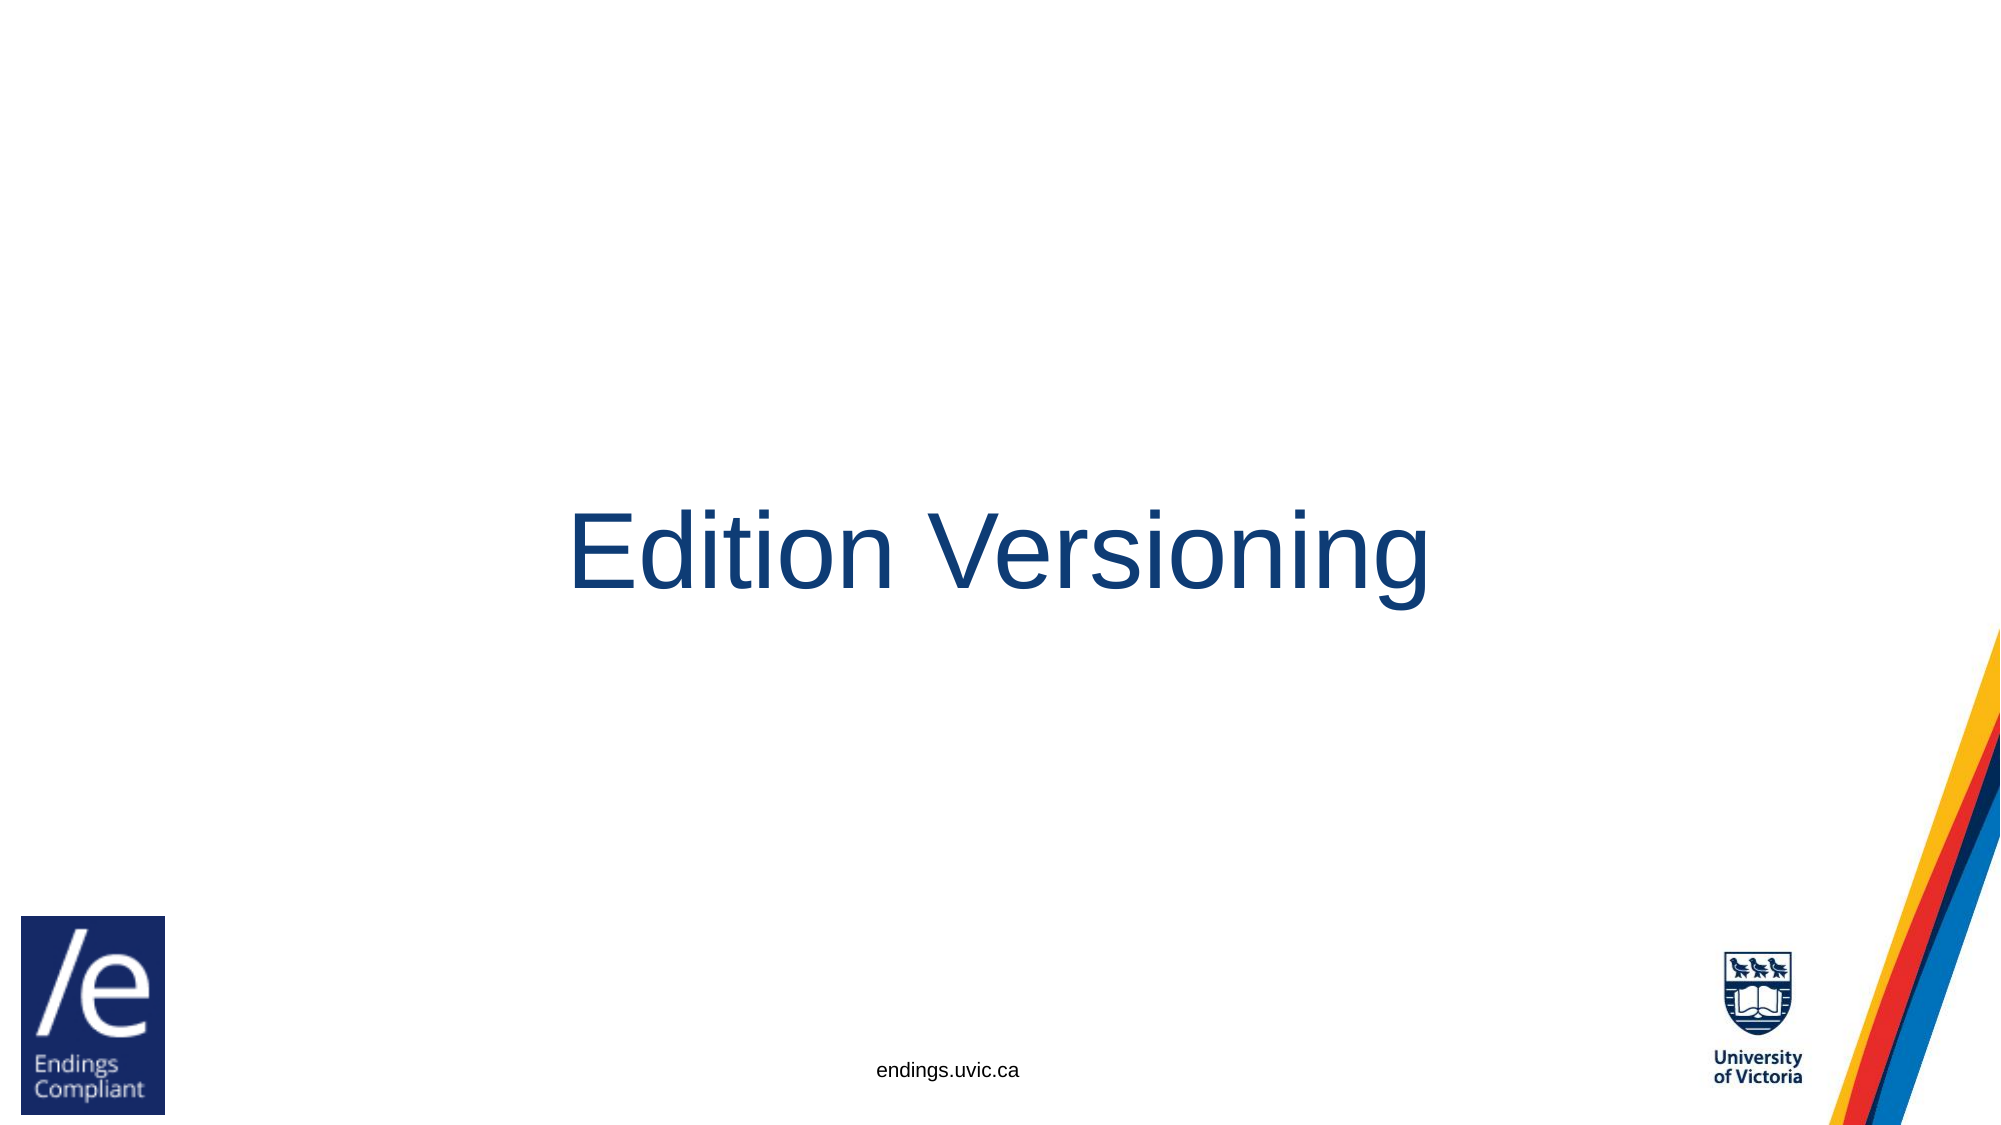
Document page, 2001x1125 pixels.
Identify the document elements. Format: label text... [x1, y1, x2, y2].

picture [0, 0, 2000, 1125]
title Edition Versioning [68, 162, 1932, 612]
